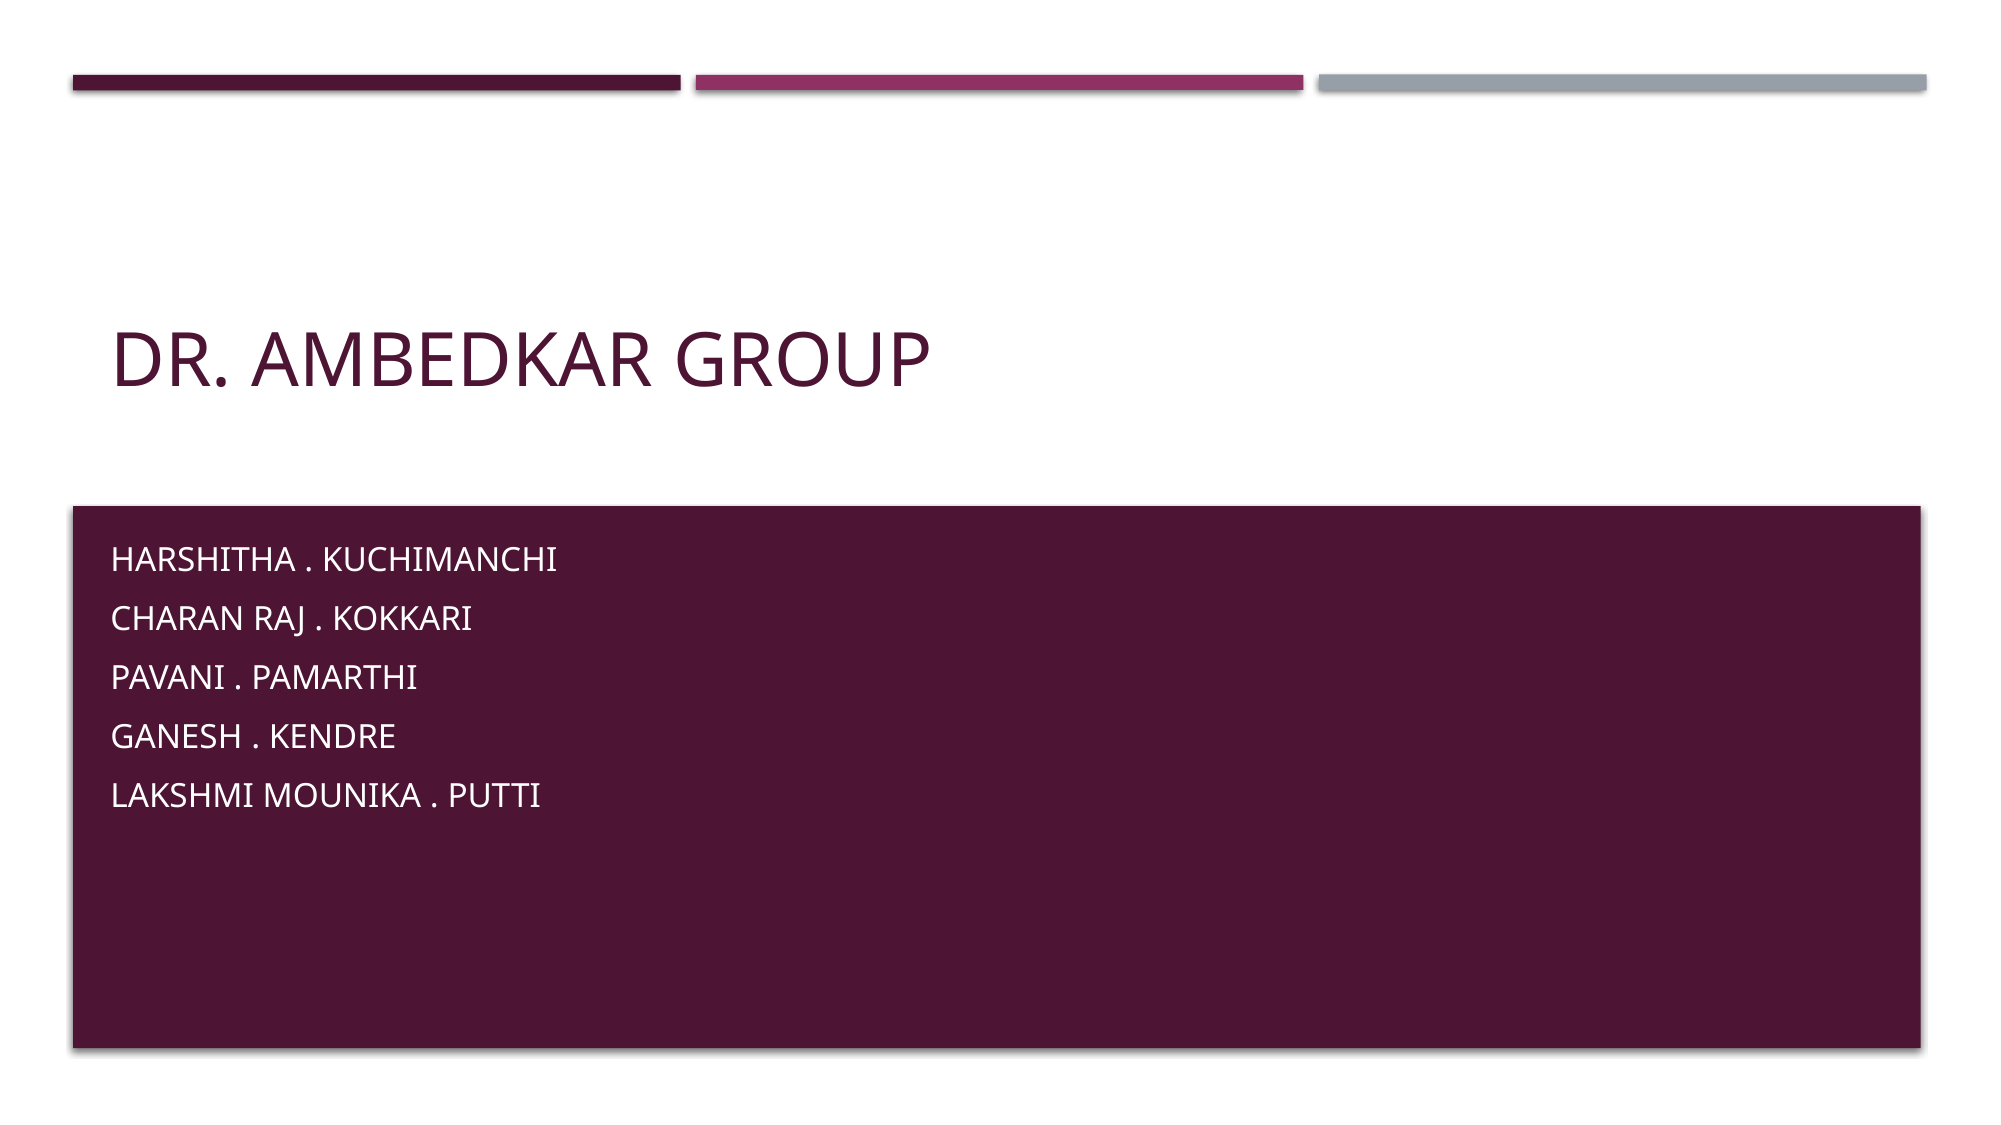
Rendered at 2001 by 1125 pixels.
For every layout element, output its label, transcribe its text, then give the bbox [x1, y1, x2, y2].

title Dr. Ambedkar Group [95, 167, 1899, 410]
subtitle HARSHITHA . KUCHIMANCHI CHARAN RAJ . KOKKARI PAVANI . PAMARTHI GANESH . KENDRE LAKSHMI MOUNIKA . PUTTI [95, 530, 1899, 996]
